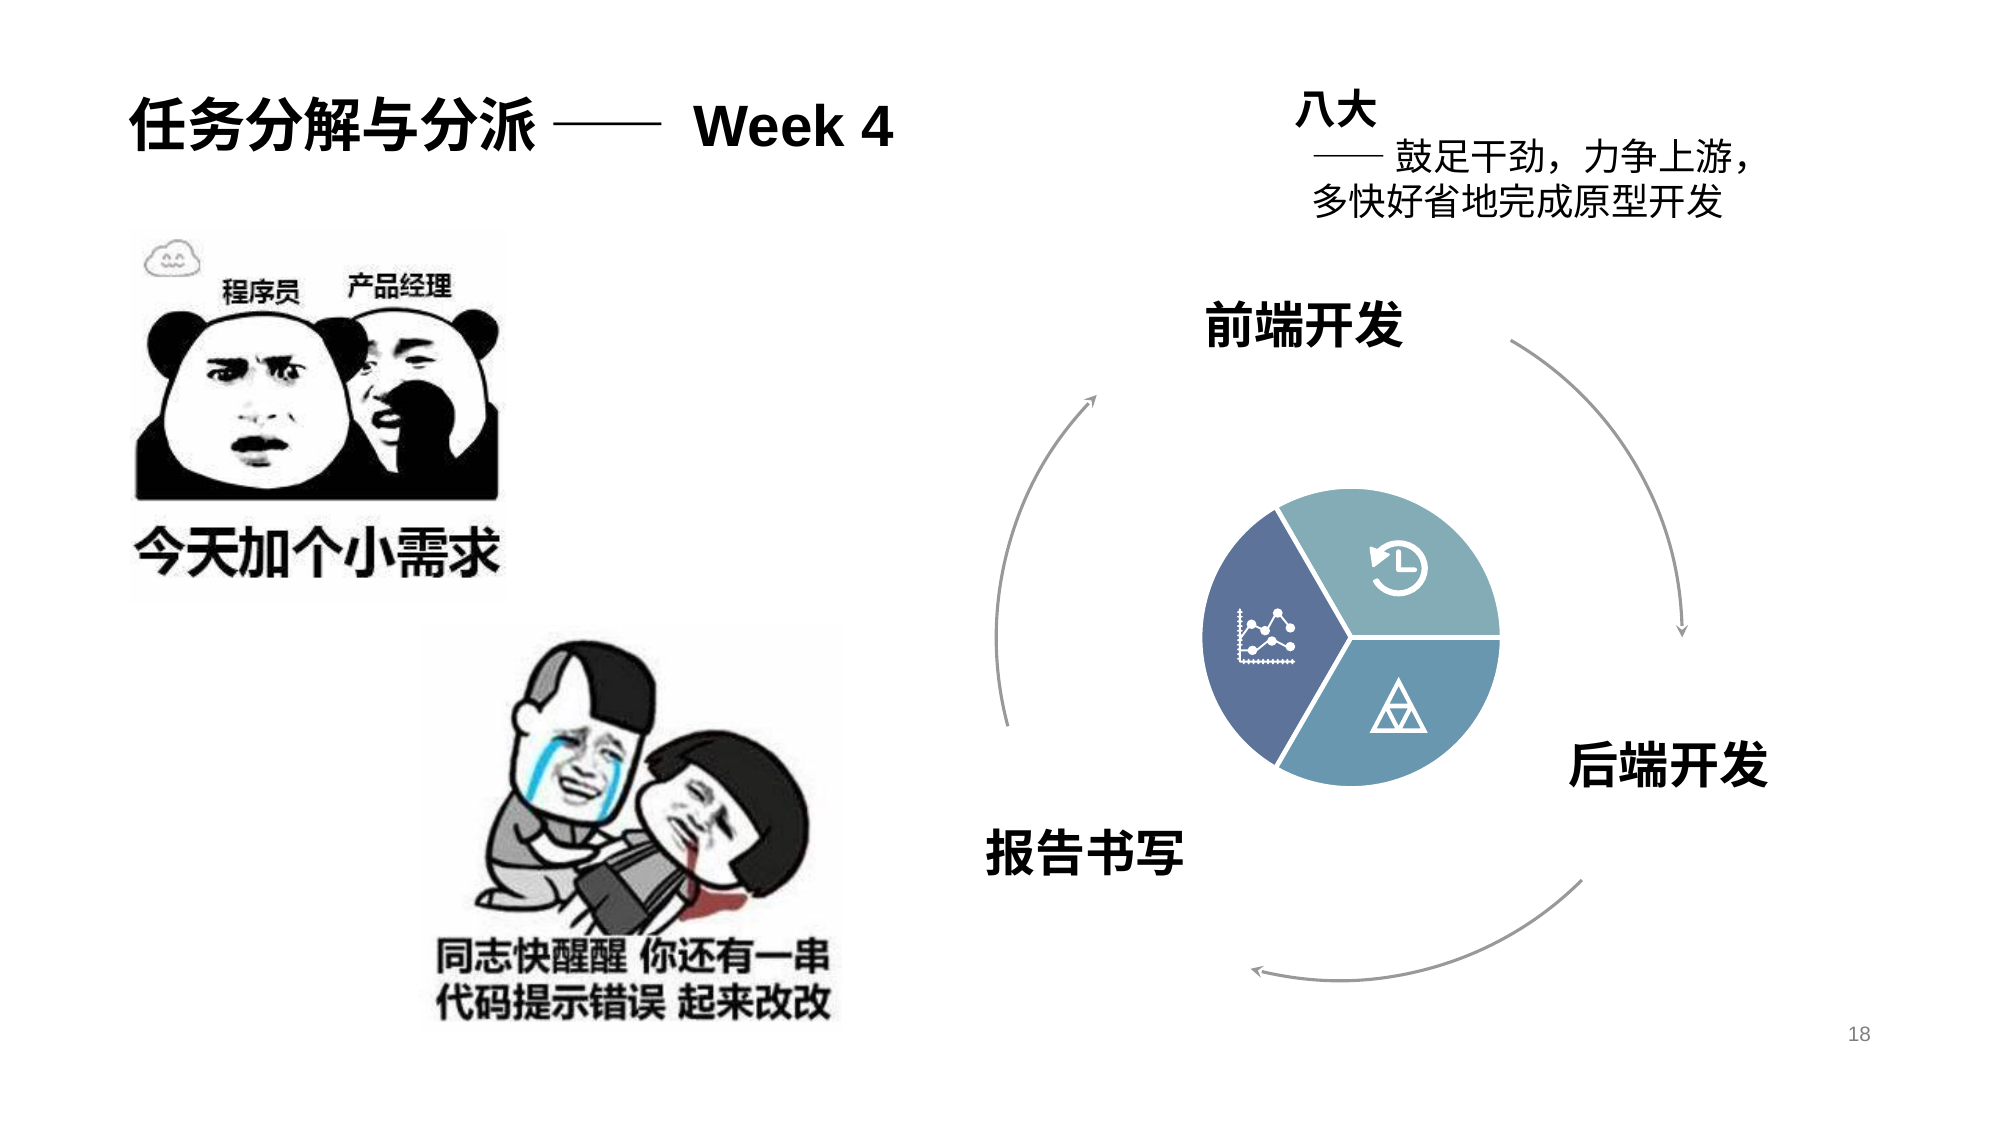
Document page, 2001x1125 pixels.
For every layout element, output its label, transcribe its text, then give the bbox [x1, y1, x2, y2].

picture [130, 227, 506, 603]
slide_number 18 [1412, 1016, 1886, 1051]
title 任务分解与分派 —— Week 4 [114, 12, 1886, 167]
text_box 八大 ——鼓足干劲，力争上游， 多快好省地完成原型开发 [1279, 75, 1752, 230]
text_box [268, 294, 1978, 981]
picture [419, 625, 842, 1034]
